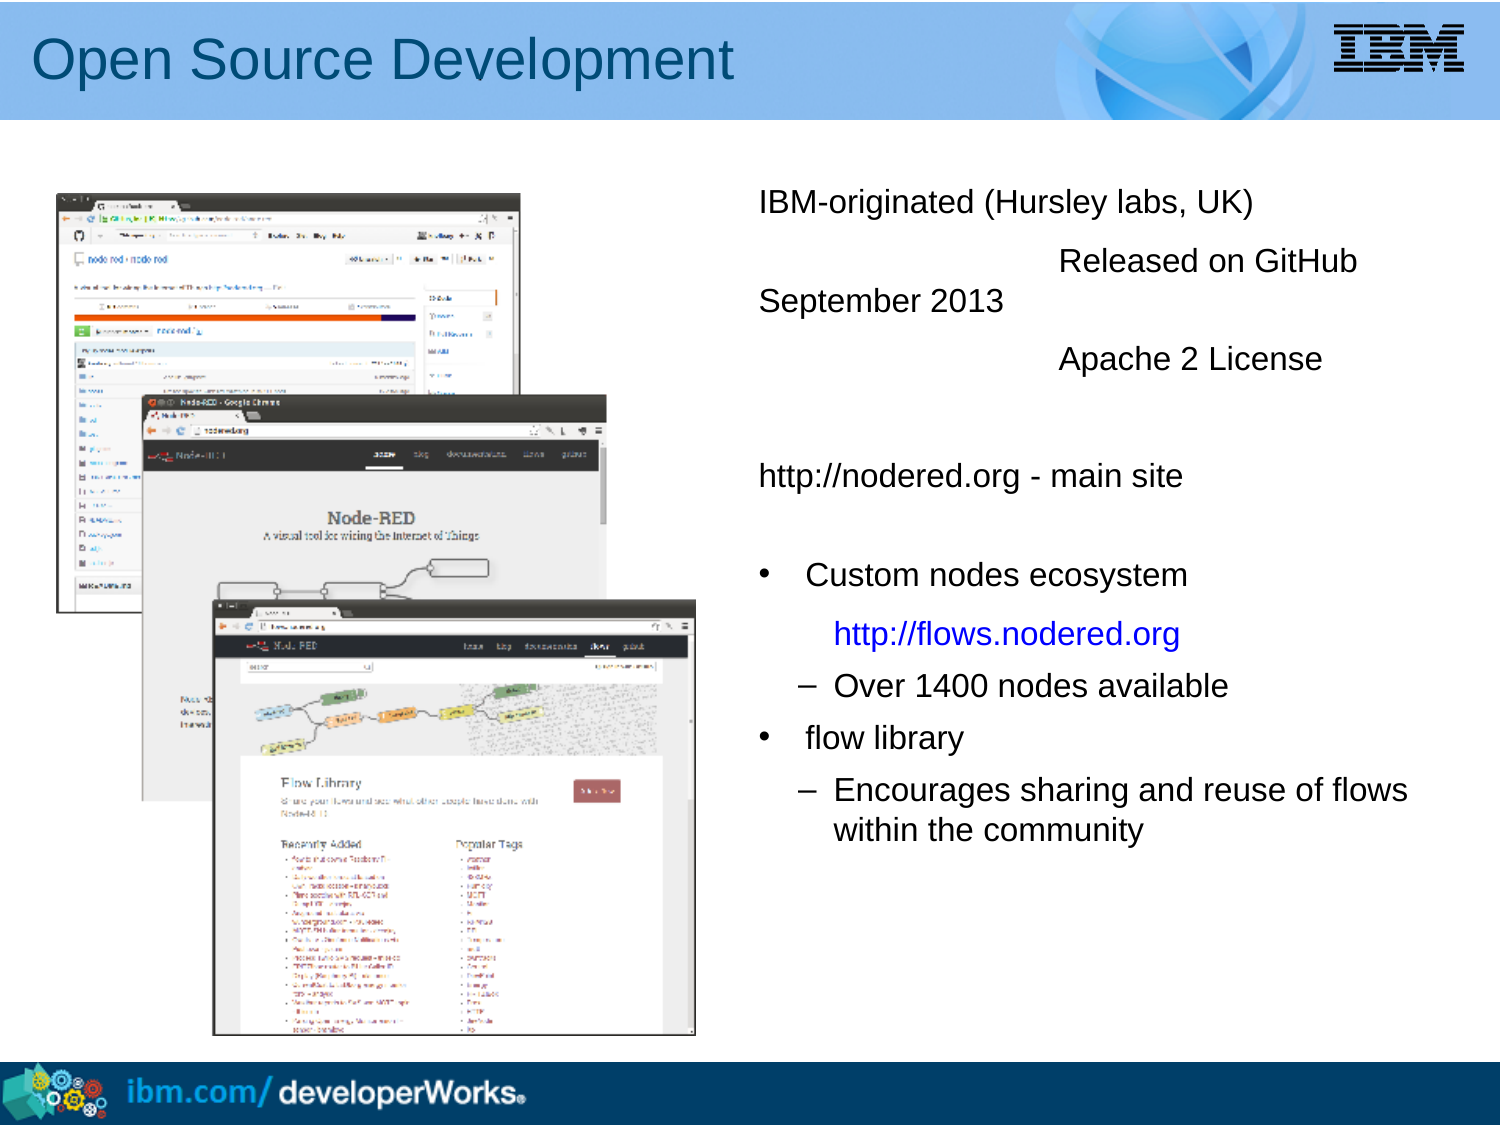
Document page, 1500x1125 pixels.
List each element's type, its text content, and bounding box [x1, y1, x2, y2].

title Open Source Development [16, 7, 1271, 111]
picture [0, 1062, 1500, 1125]
picture [56, 193, 696, 1036]
text_box IBM-originated (Hursley labs, UK) Released on GitHub September 2013 Apache 2 License http://nodered.org - main site Custom nodes ecosystem http://flows.nodered.org Over 1400 nodes available flow library Encourages sharing and reuse of flows within the community [743, 172, 1455, 1053]
picture [0, 0, 1500, 120]
